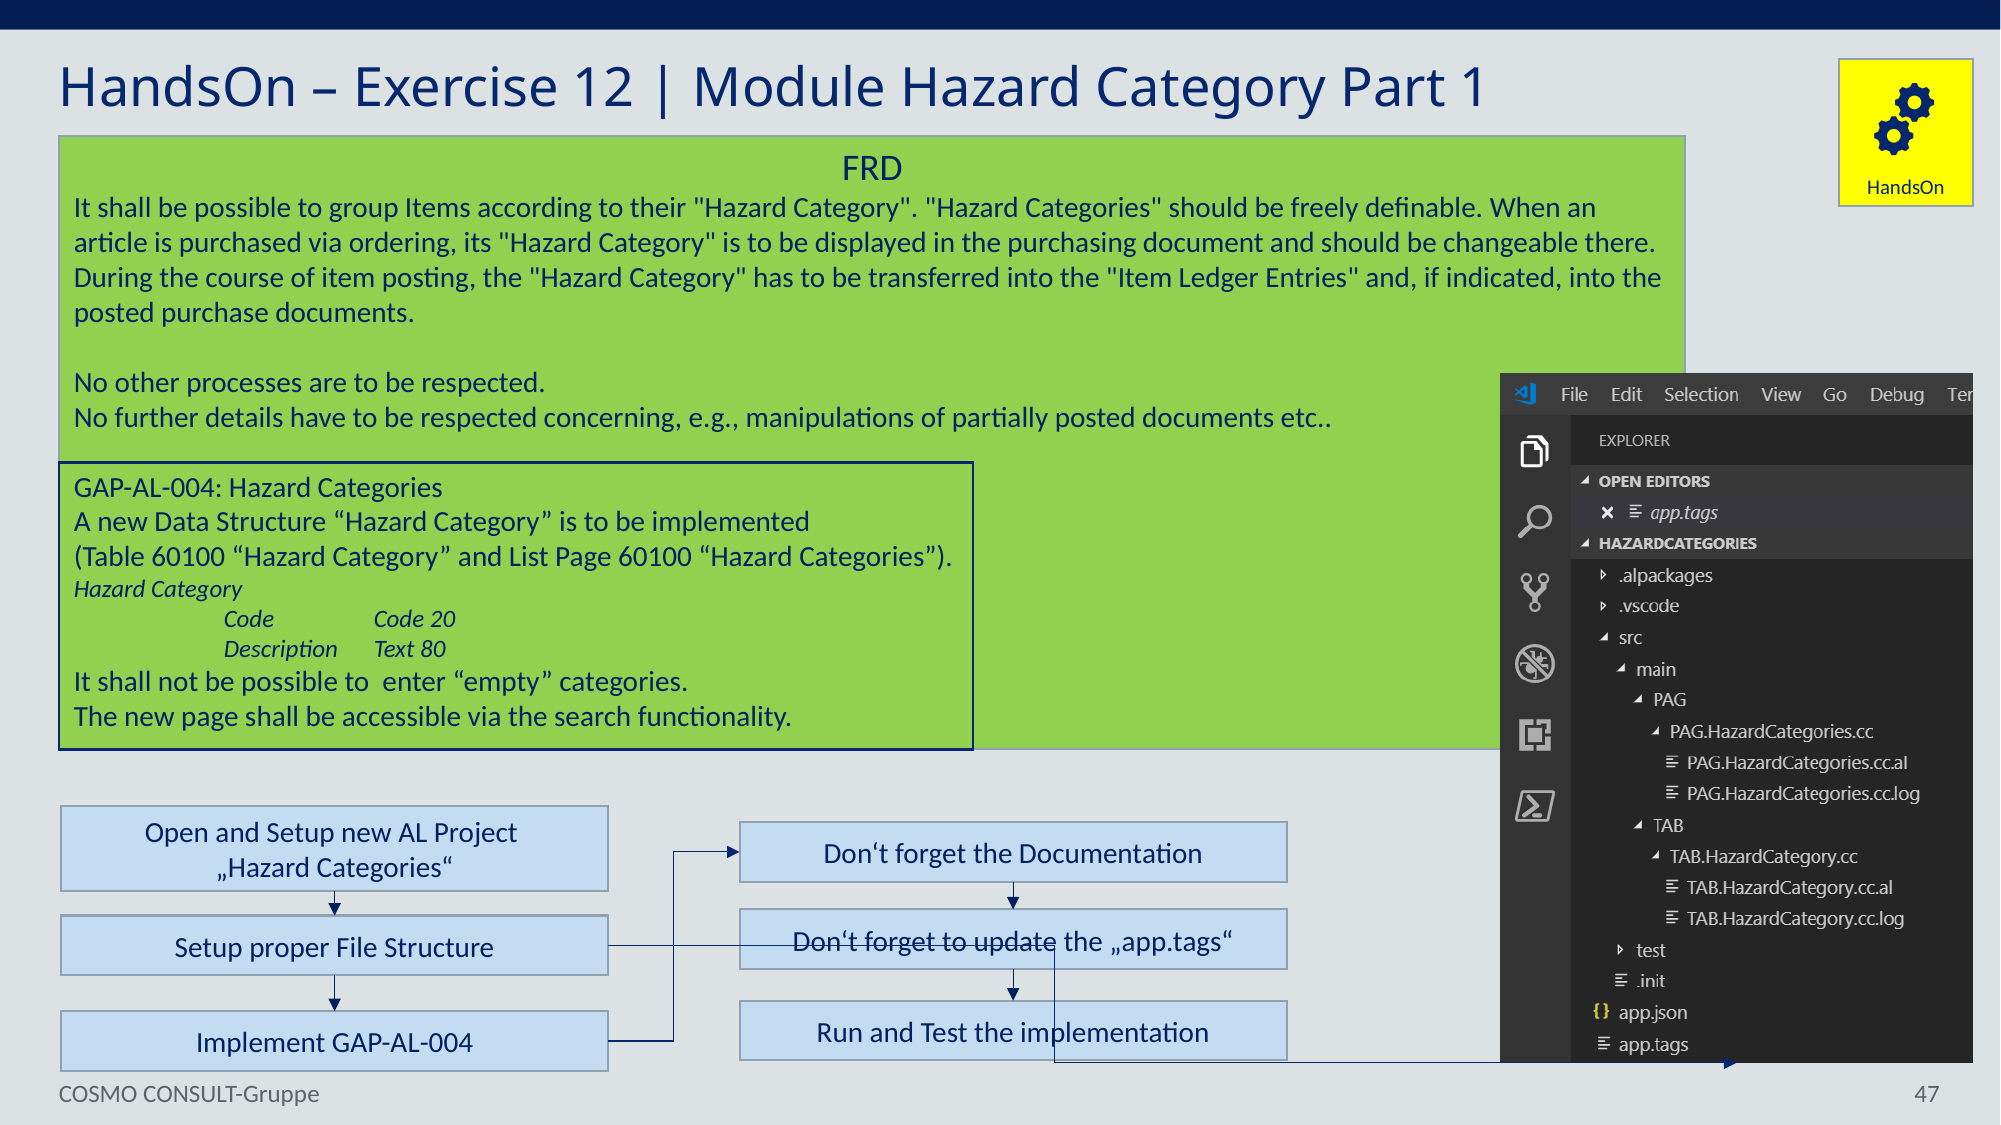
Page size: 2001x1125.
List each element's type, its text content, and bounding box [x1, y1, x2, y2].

text_box Don‘t forget to update the „app.tags“ [740, 908, 1288, 945]
slide_number 47 [1526, 1063, 1940, 1123]
slide_number COSMO CONSULT-Gruppe [59, 1062, 509, 1123]
text_box Open and Setup new AL Project „Hazard Categories“ [60, 805, 609, 892]
text_box FRD It shall be possible to group Items according to their "Hazard Category". "Hazard Categories" should be freely definable. When an article is purchased via ordering, its "Hazard Category" is to be displayed in the purchasing document and should be changeable there. During the course of item posting, the "Hazard Category" has to be transferred into the "Item Ledger Entries" and, if indicated, into the posted purchase documents. No other processes are to be respected. No further details have to be respected concerning, e.g., manipulations of partially posted documents etc.. GAP-AL-004: Hazard Categories A new Data Structure “Hazard Category” is to be implemented (Table 60100 “Hazard Category” and List Page 60100 “Hazard Categories”). Hazard Category Code Code 20 Description Text 80 It shall not be possible to enter “empty” categories. The new page shall be accessible via the search functionality. [58, 135, 1686, 750]
text_box Setup proper File Structure [60, 914, 608, 976]
picture [1500, 373, 1973, 1063]
text_box HandsOn [1838, 58, 1974, 207]
text_box [58, 461, 974, 751]
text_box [608, 851, 740, 945]
text_box Implement GAP-AL-004 [60, 1010, 609, 1072]
picture [1860, 75, 1948, 163]
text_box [608, 945, 1737, 1063]
text_box Don‘t forget the Documentation [739, 821, 1288, 883]
text_box HandsOn – Exercise 12 | Module Hazard Category Part 1 [58, 59, 1838, 178]
